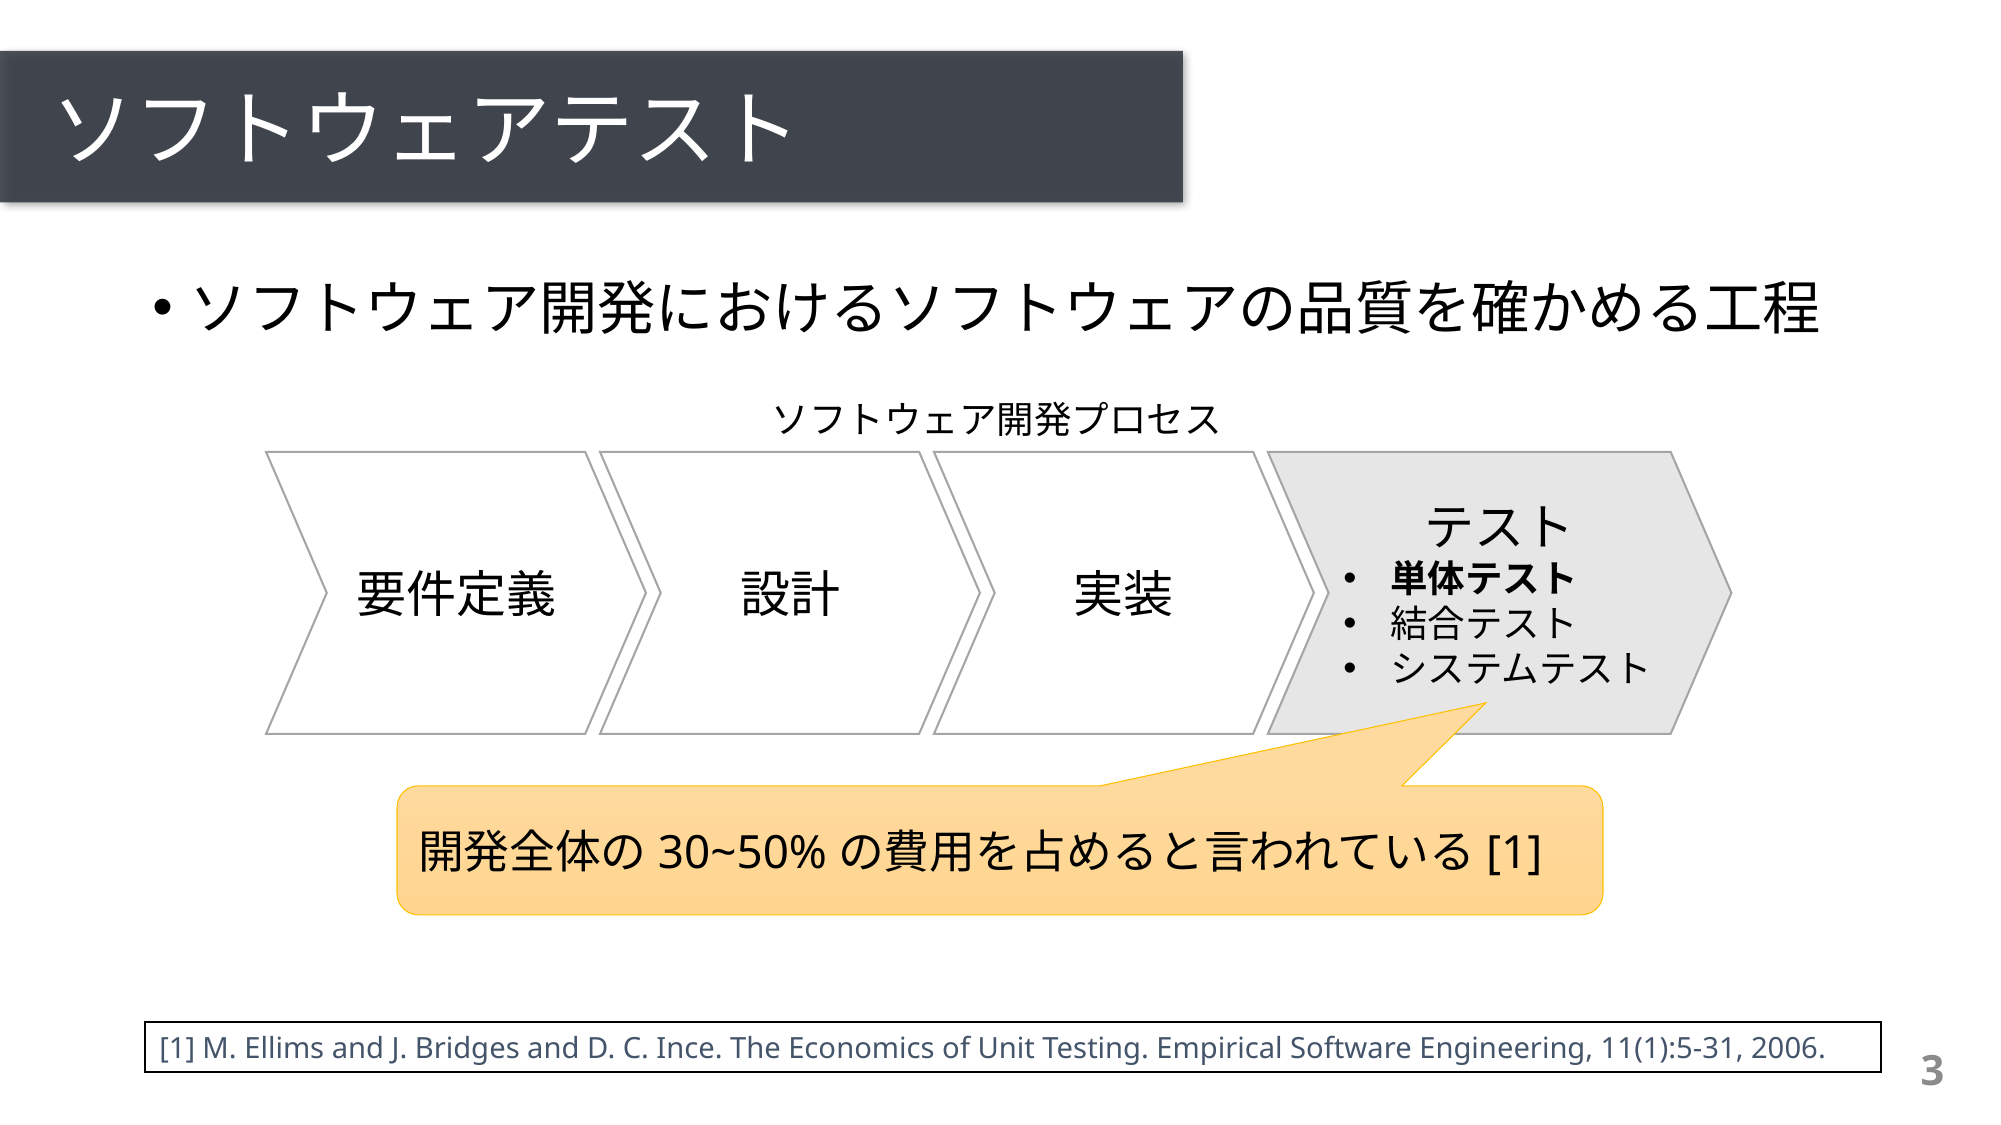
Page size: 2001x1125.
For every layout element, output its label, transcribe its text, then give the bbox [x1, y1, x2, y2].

text_box 開発全体の30~50%の費用を占めると言われている[1] [396, 702, 1604, 916]
text_box [1] M. Ellims and J. Bridges and D. C. Ince. The Economics of Unit Testing. Empirical Software Engineering, 11(1):5-31, 2006. [144, 1021, 1882, 1073]
list ソフトウェア開発におけるソフトウェアの品質を確かめる工程 [137, 271, 1863, 465]
text_box テスト 単体テスト 結合テスト システムテスト [1266, 450, 1733, 735]
text_box 要件定義 [264, 450, 648, 735]
text_box ソフトウェア開発プロセス [757, 389, 1243, 449]
title ソフトウェアテスト [36, 27, 1328, 238]
text_box 実装 [932, 450, 1315, 735]
text_box 設計 [598, 450, 982, 735]
